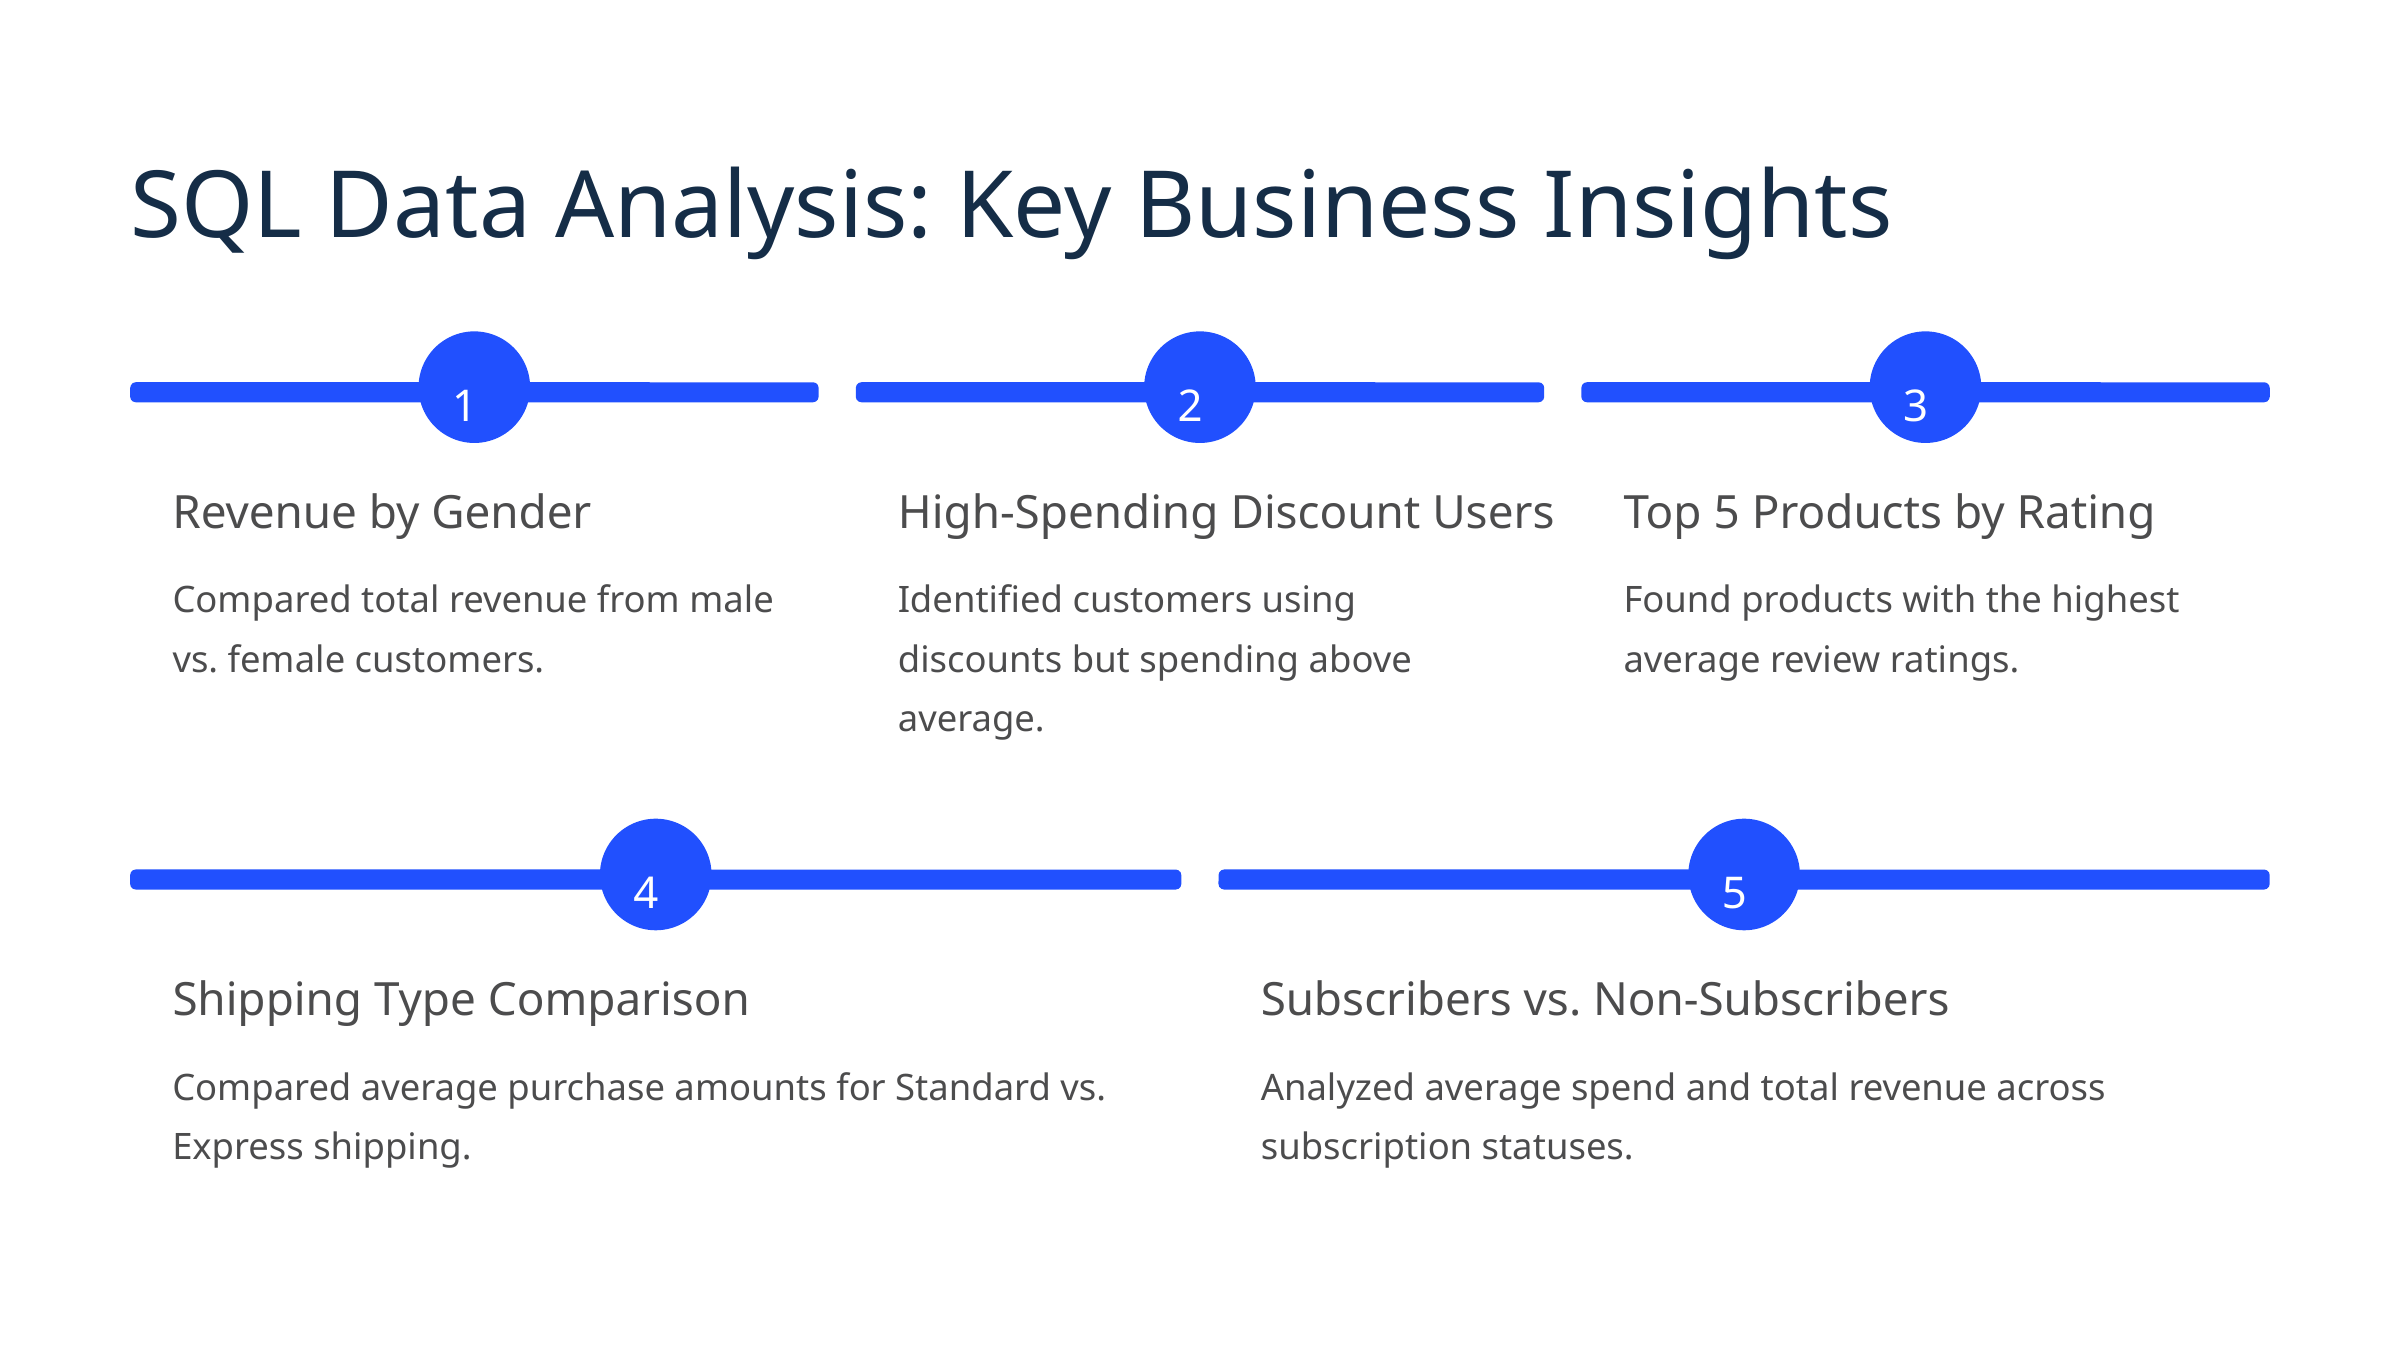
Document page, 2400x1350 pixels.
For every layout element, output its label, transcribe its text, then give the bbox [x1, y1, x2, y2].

text_box [1581, 402, 2270, 782]
text_box [710, 869, 1182, 890]
text_box SQL Data Analysis: Key Business Insights [130, 140, 1696, 258]
text_box [1218, 869, 1690, 890]
text_box 4 [633, 846, 679, 903]
text_box [130, 382, 420, 403]
text_box [855, 382, 1146, 403]
text_box [130, 889, 1182, 1210]
text_box [599, 818, 712, 931]
text_box [1218, 889, 2270, 1210]
text_box [1254, 382, 1545, 403]
text_box 2 [1177, 359, 1223, 416]
text_box 5 [1721, 846, 1767, 903]
text_box Subscribers vs. Non-Subscribers [1260, 967, 1879, 1026]
text_box [529, 382, 819, 403]
text_box [1980, 382, 2270, 403]
text_box Shipping Type Comparison [172, 967, 697, 1026]
text_box Compared total revenue from male vs. female customers. [172, 560, 777, 680]
text_box Compared average purchase amounts for Standard vs. Express shipping. [172, 1047, 1140, 1167]
text_box Found products with the highest average review ratings. [1623, 560, 2228, 680]
text_box Identified customers using discounts but spending above average. [897, 560, 1502, 740]
text_box [855, 401, 1545, 782]
text_box 1 [452, 359, 497, 416]
text_box [1688, 818, 1800, 931]
text_box Top 5 Products by Rating [1623, 480, 2101, 539]
text_box [1581, 382, 1871, 403]
text_box [1799, 869, 2270, 890]
text_box High-Spending Discount Users [897, 480, 1490, 539]
text_box Analyzed average spend and total revenue across subscription statuses. [1260, 1047, 2228, 1167]
text_box [418, 331, 531, 443]
text_box [1144, 331, 1256, 443]
text_box [130, 402, 819, 782]
text_box Revenue by Gender [172, 480, 638, 539]
text_box [1869, 331, 1982, 443]
text_box [130, 869, 601, 890]
text_box 3 [1903, 359, 1948, 416]
